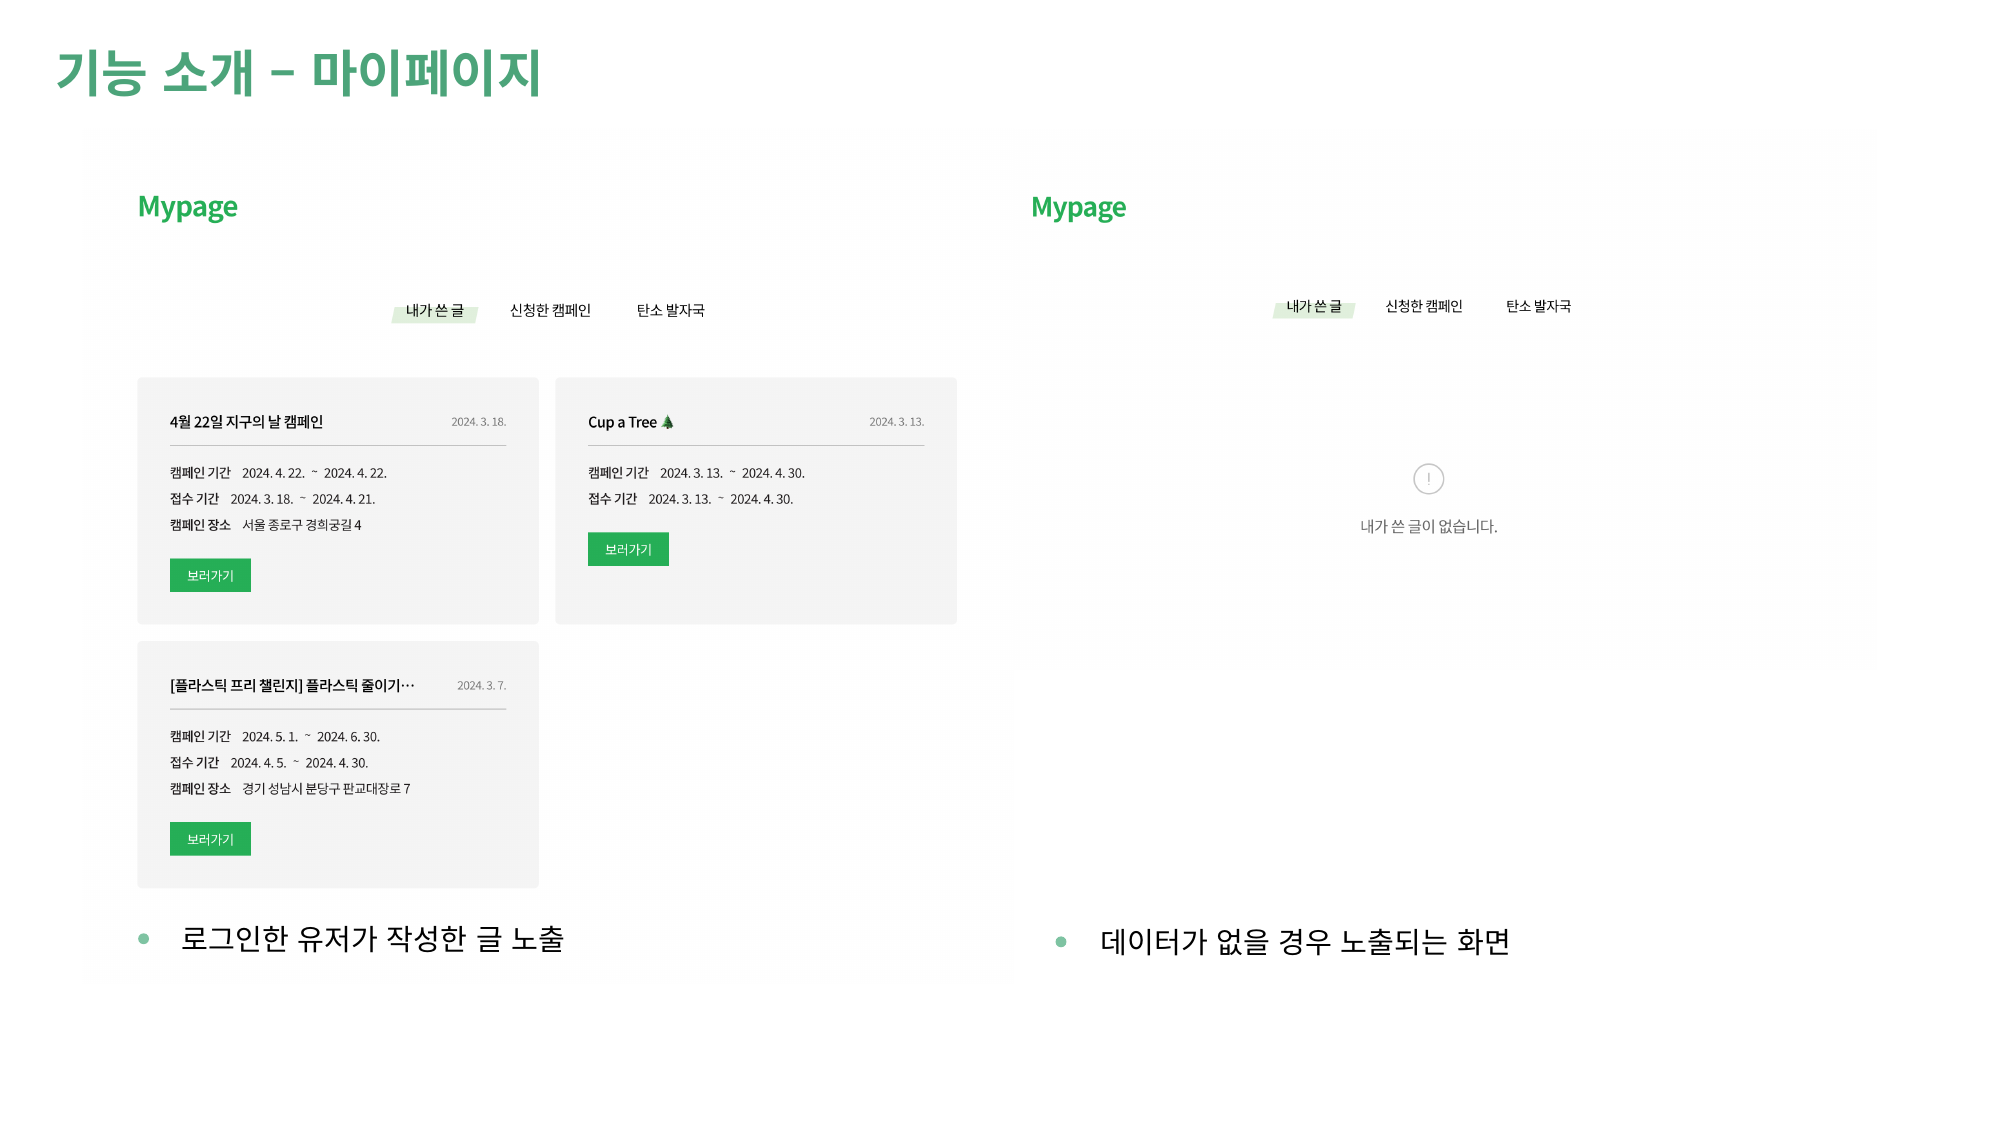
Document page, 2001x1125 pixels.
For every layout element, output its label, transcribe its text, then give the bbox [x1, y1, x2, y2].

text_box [138, 914, 601, 965]
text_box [1055, 917, 1548, 968]
picture [82, 128, 1877, 984]
title 기능 소개 – 마이페이지 [40, 41, 1224, 112]
